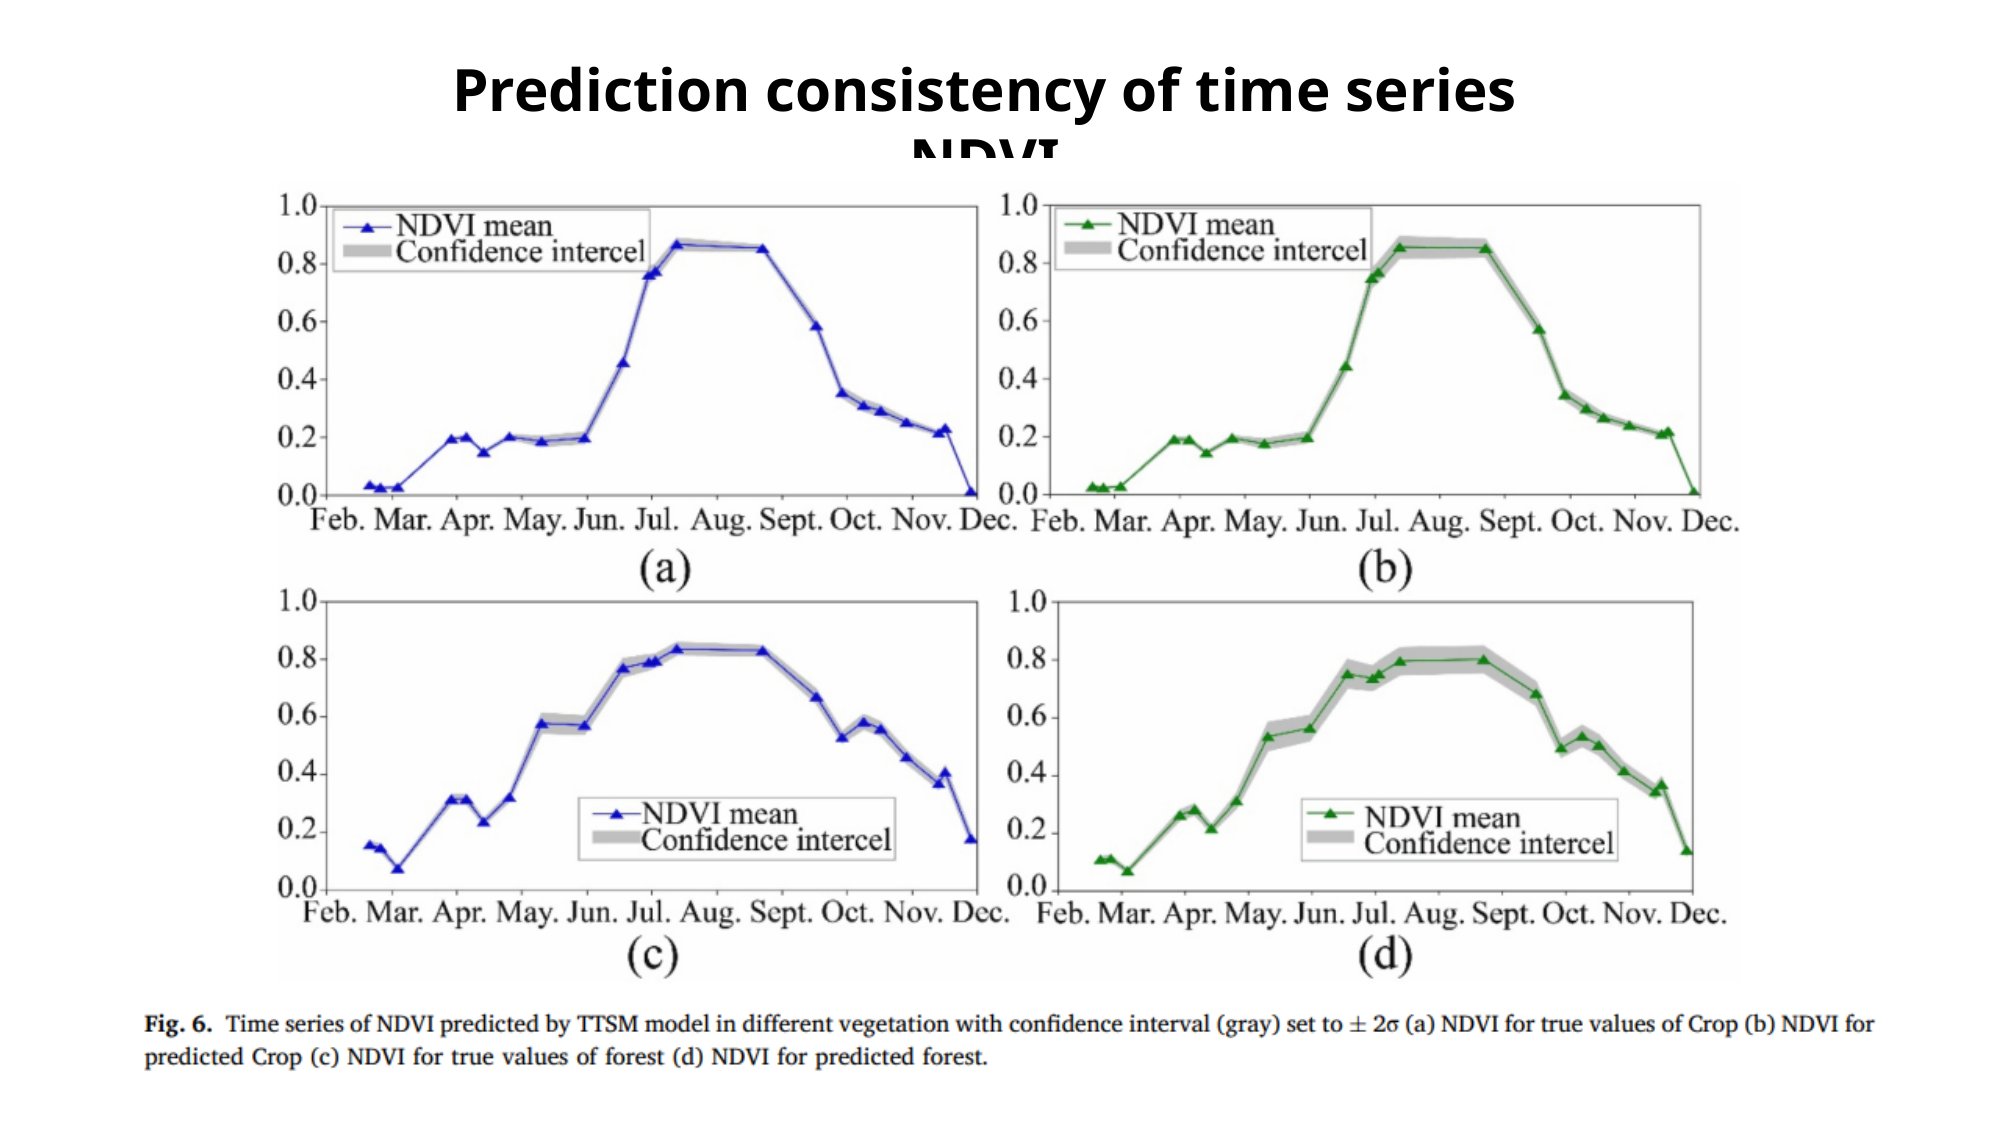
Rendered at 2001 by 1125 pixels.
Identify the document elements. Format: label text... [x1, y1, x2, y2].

text_box Prediction consistency of time series NDVI [397, 46, 1573, 158]
picture [65, 158, 1905, 1082]
